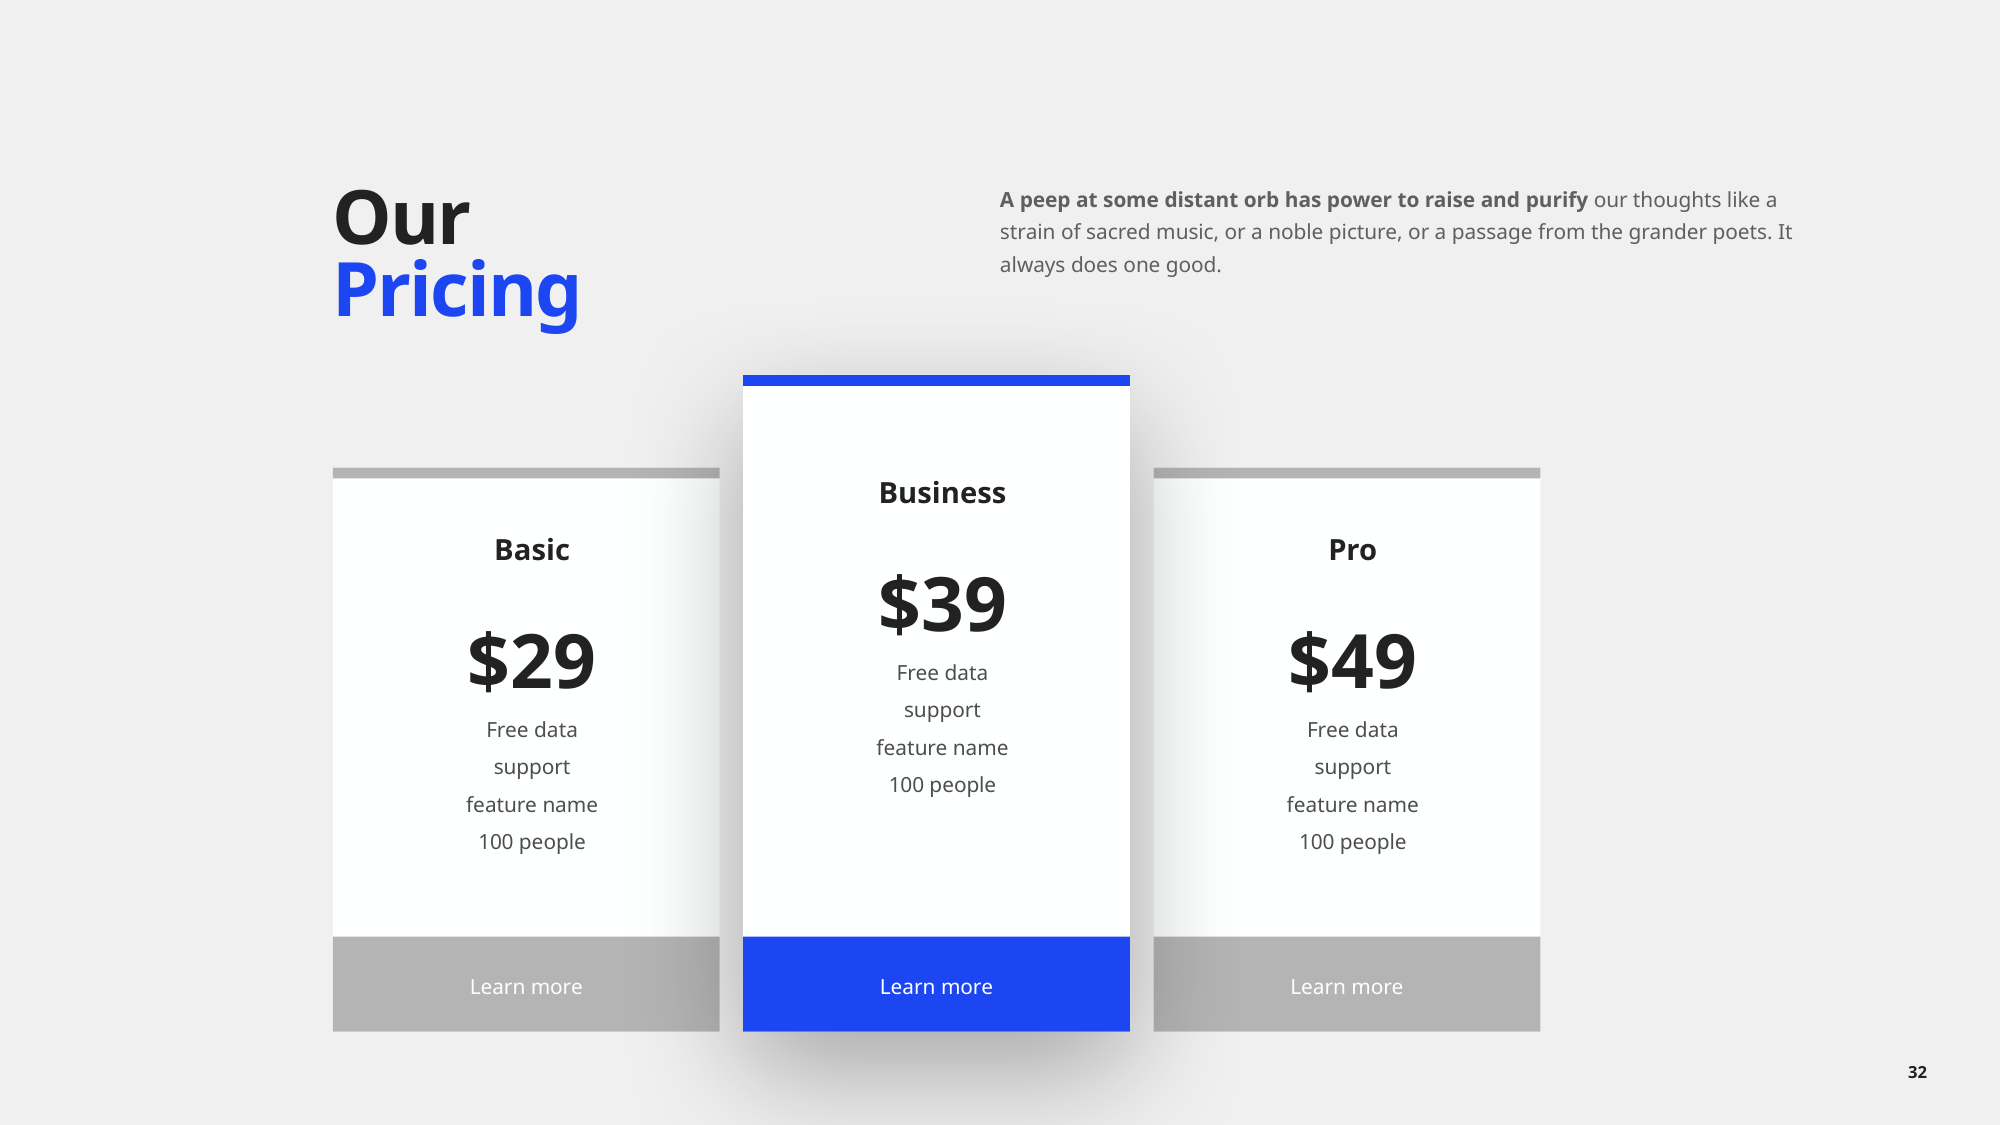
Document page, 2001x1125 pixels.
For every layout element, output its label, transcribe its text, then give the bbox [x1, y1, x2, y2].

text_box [332, 467, 720, 1032]
text_box A peep at some distant orb has power to raise and purify our thoughts like a strain of sacred music, or a noble picture, or a passage from the grander poets. It always does one good. [1000, 173, 1845, 283]
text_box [743, 374, 1130, 1032]
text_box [1153, 467, 1541, 1032]
title Our Pricing [332, 155, 1835, 361]
